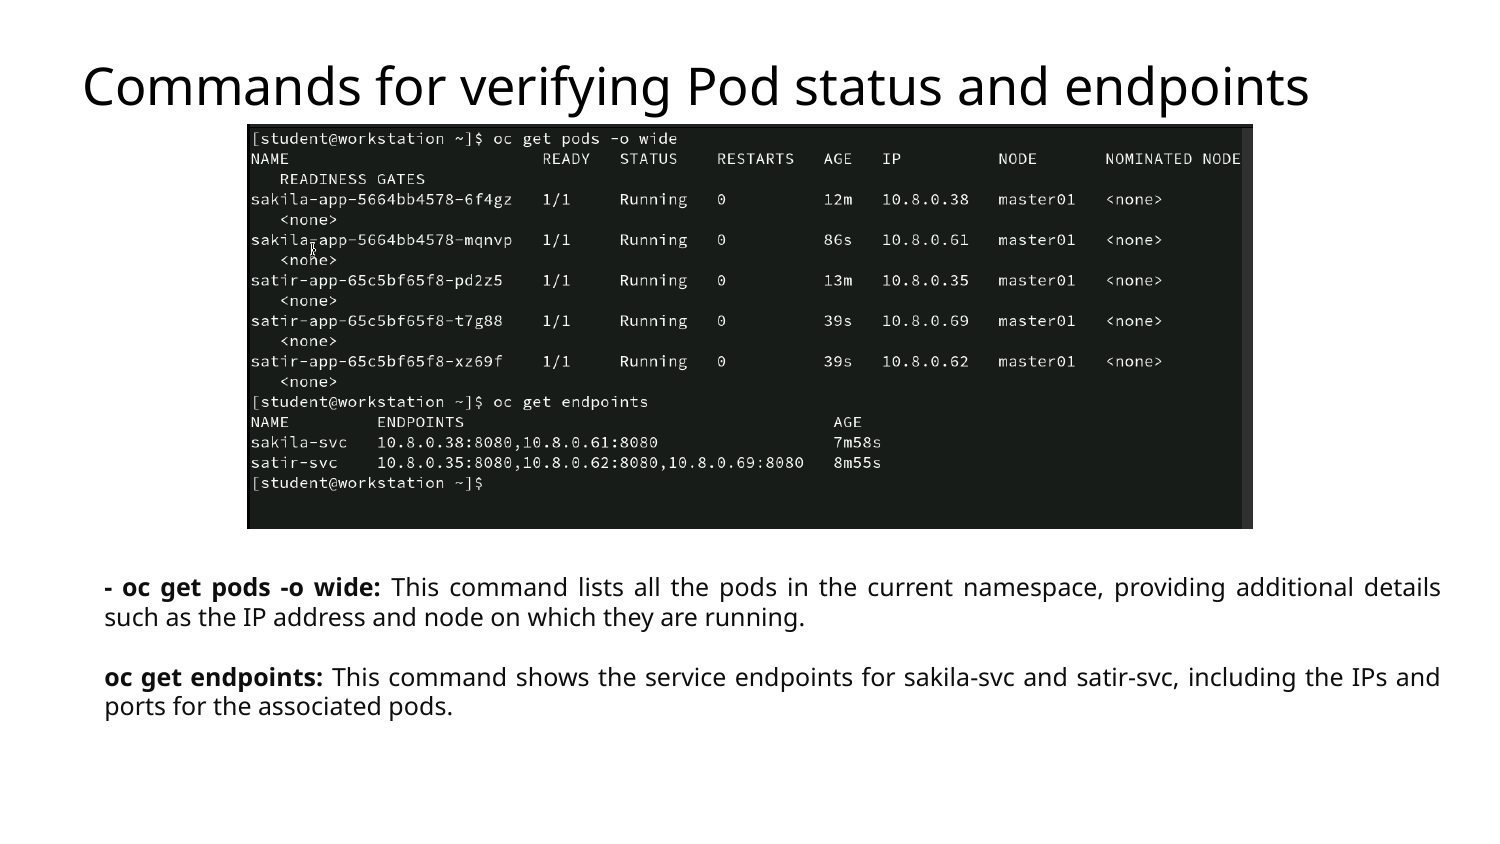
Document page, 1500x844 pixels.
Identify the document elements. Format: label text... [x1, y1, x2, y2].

picture [247, 124, 1253, 529]
text_box - oc get pods -o wide: This command lists all the pods in the current namespace, providing additional details such as the IP address and node on which they are running. oc get endpoints: This command shows the service endpoints for sakila-svc and satir-svc, including the IPs and ports for the associated pods. [89, 563, 1458, 729]
title Commands for verifying Pod status and endpoints [67, 38, 1410, 178]
